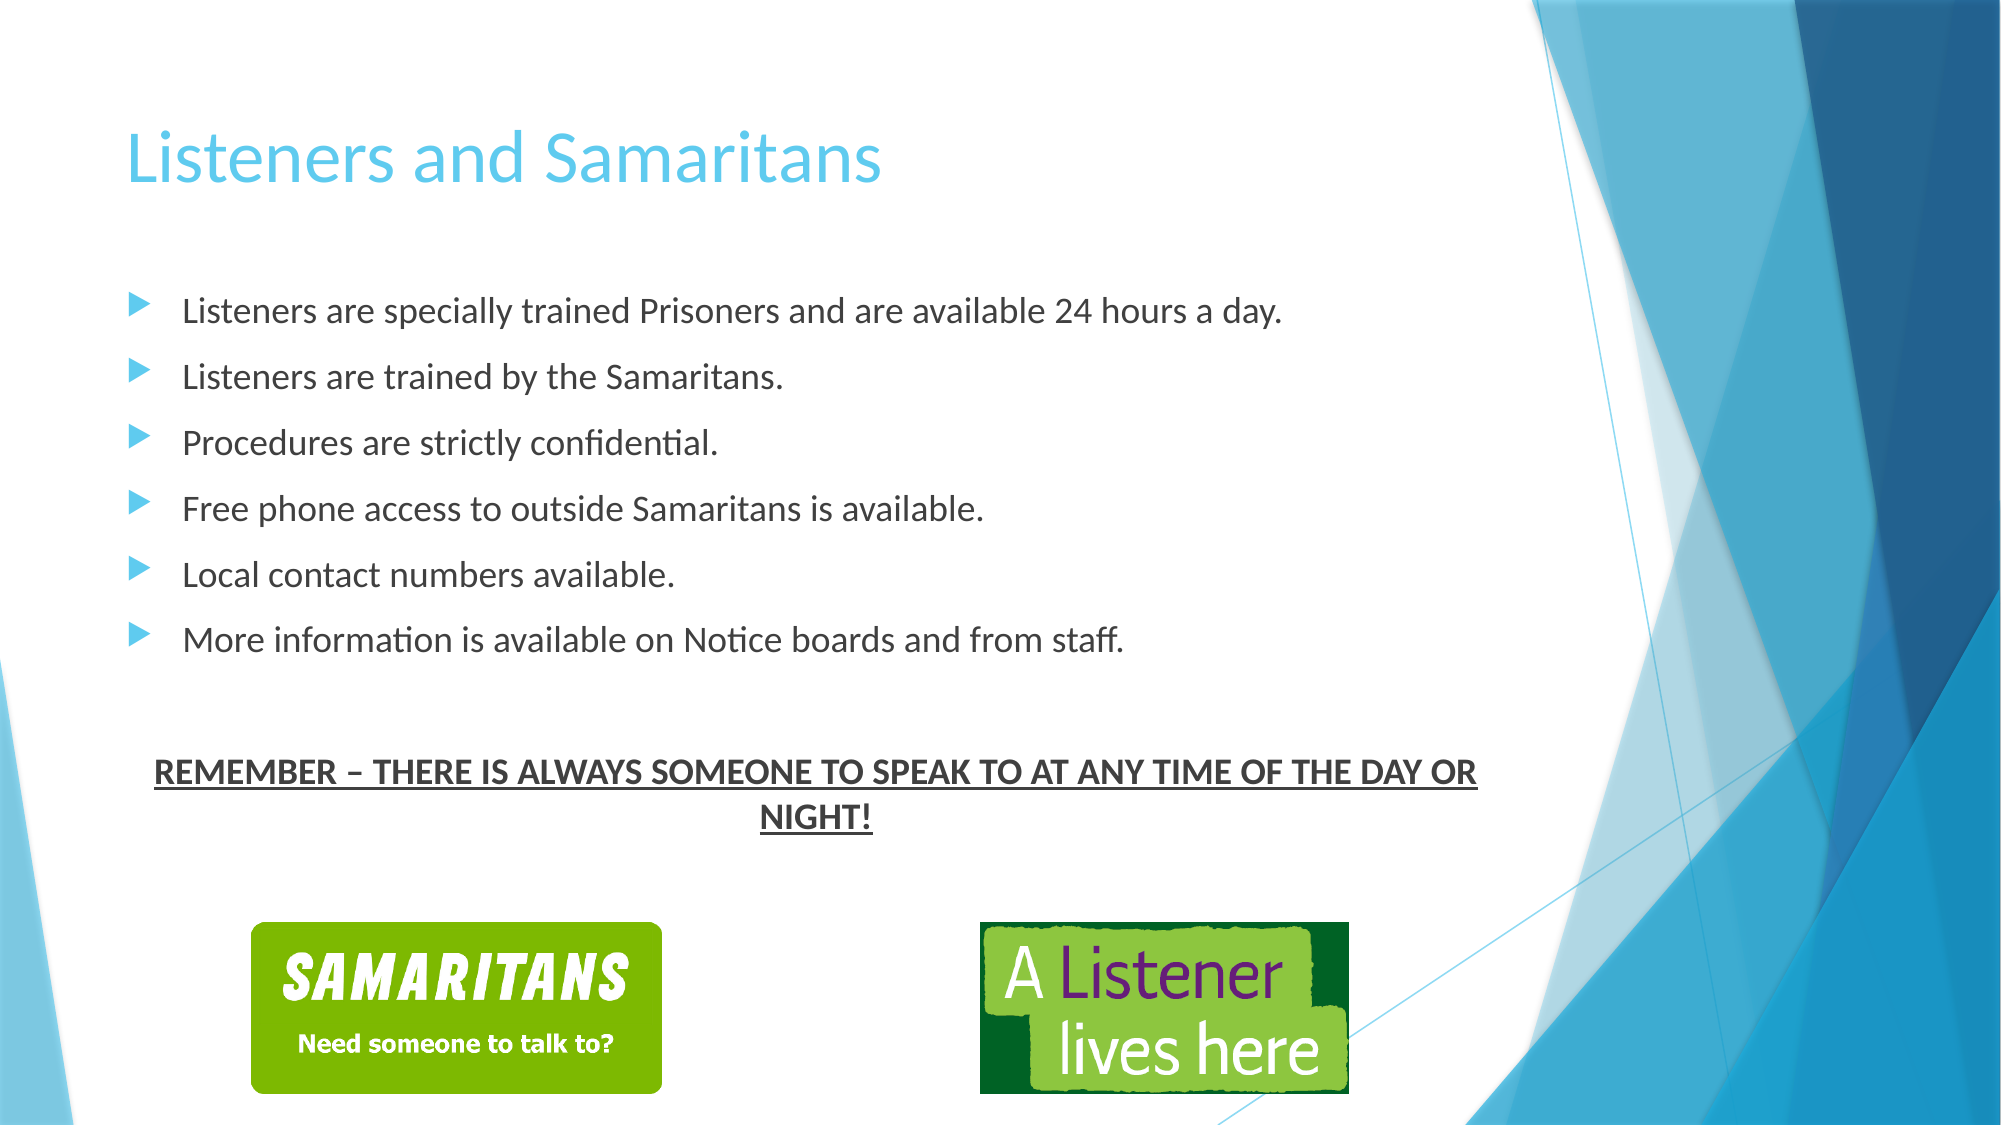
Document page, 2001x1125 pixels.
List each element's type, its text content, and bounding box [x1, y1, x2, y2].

list Listeners are specially trained Prisoners and are available 24 hours a day. Listeners are trained by the Samaritans. Procedures are strictly confidential. Free phone access to outside Samaritans is available. Local contact numbers available. More information is available on Notice boards and from staff. REMEMBER – THERE IS ALWAYS SOMEONE TO SPEAK TO AT ANY TIME OF THE DAY OR NIGHT! [111, 278, 1522, 916]
picture [250, 921, 662, 1095]
picture [980, 921, 1350, 1095]
title Listeners and Samaritans [111, 99, 1522, 278]
